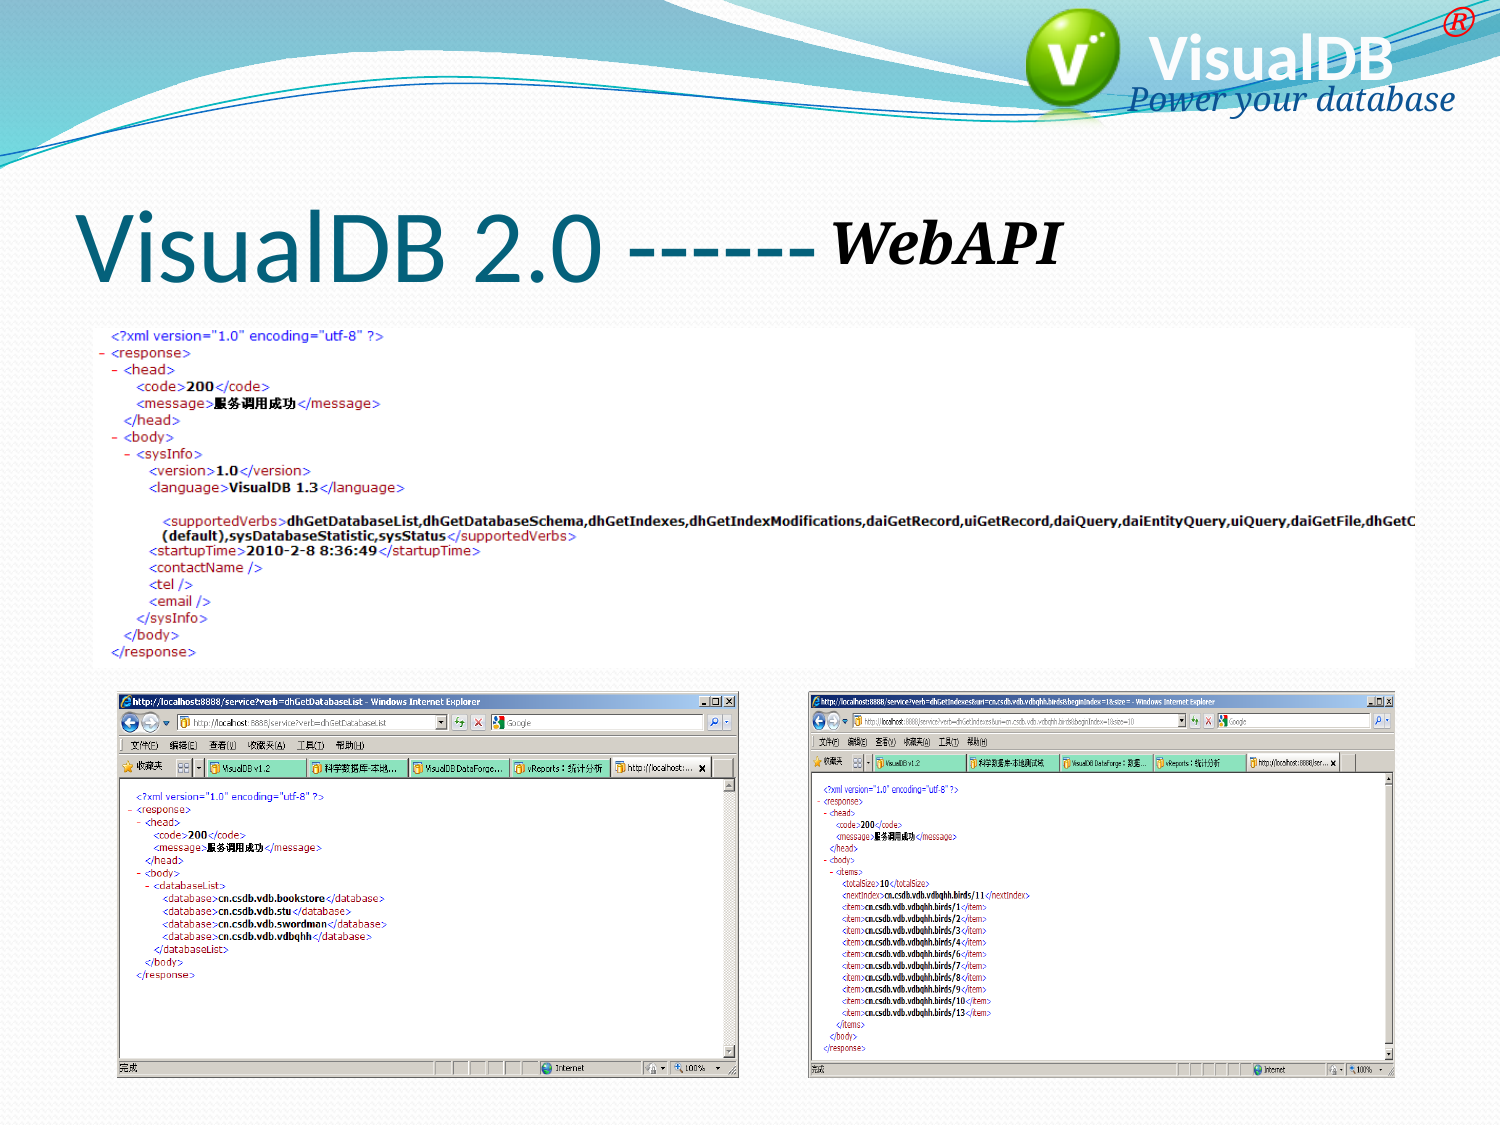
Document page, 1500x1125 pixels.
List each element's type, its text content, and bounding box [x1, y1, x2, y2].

picture [116, 691, 739, 1078]
picture [93, 327, 1415, 669]
picture [1007, 0, 1137, 115]
text_box WebAPI [798, 199, 1076, 327]
title VisualDB 2.0 ------ [75, 115, 1425, 303]
picture [808, 691, 1395, 1079]
